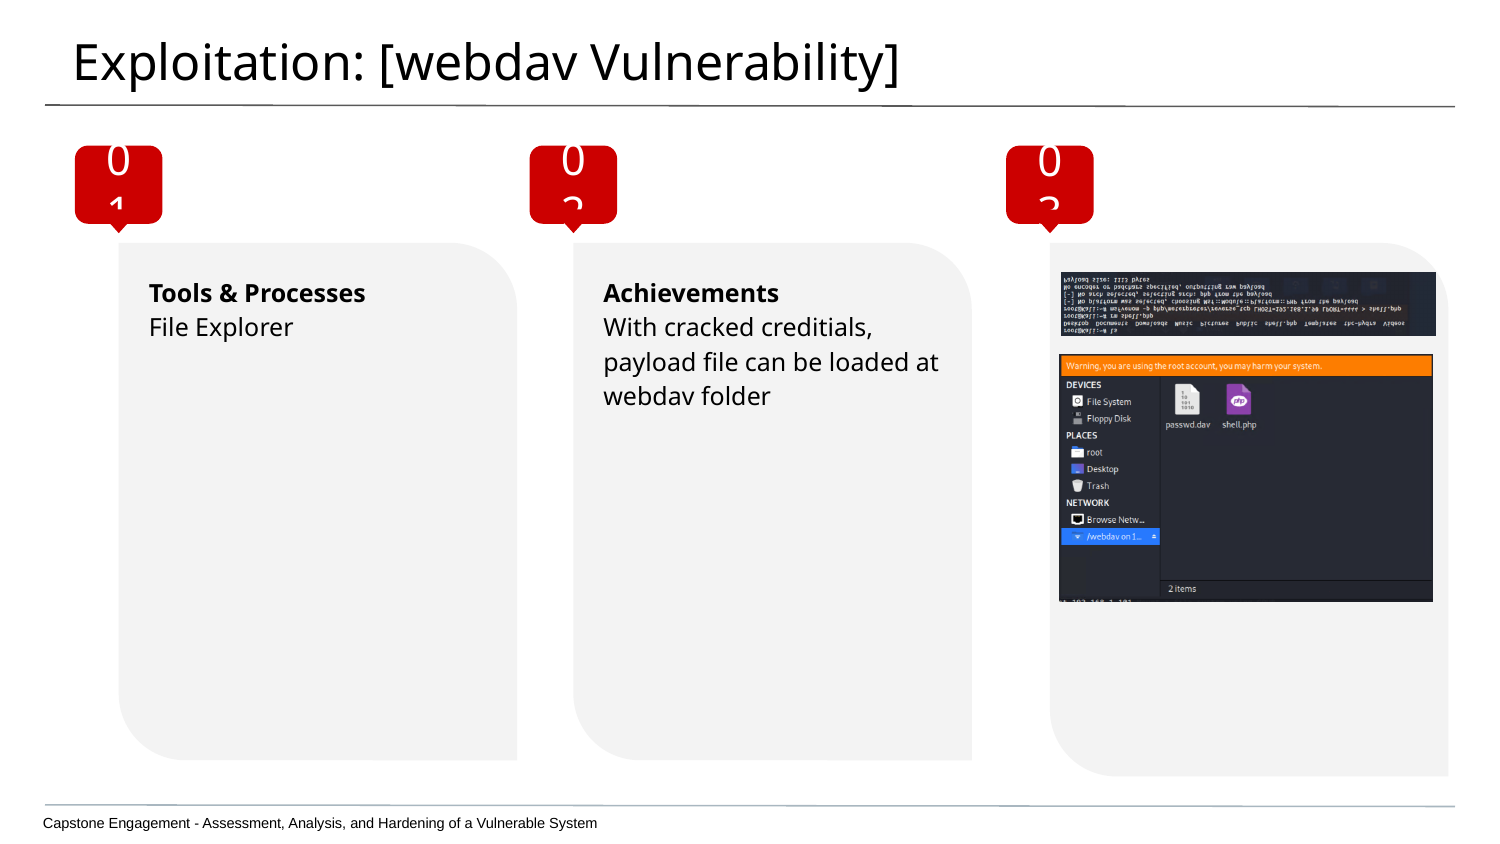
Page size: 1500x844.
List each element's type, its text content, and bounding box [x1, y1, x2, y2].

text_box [1005, 145, 1094, 234]
subtitle Capstone Engagement - Assessment, Analysis, and Hardening of a Vulnerable System [0, 806, 1306, 844]
picture [1059, 354, 1434, 602]
title Exploitation: [webdav Vulnerability] [0, 0, 1500, 88]
text_box [1050, 242, 1439, 777]
text_box Tools & Processes File Explorer [118, 242, 508, 761]
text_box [74, 145, 163, 234]
picture [1061, 272, 1436, 336]
text_box Achievements With cracked creditials, payload file can be loaded at webdav folder [573, 242, 972, 761]
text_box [529, 145, 618, 234]
text_box [1439, 279, 1449, 777]
text_box [508, 275, 518, 761]
